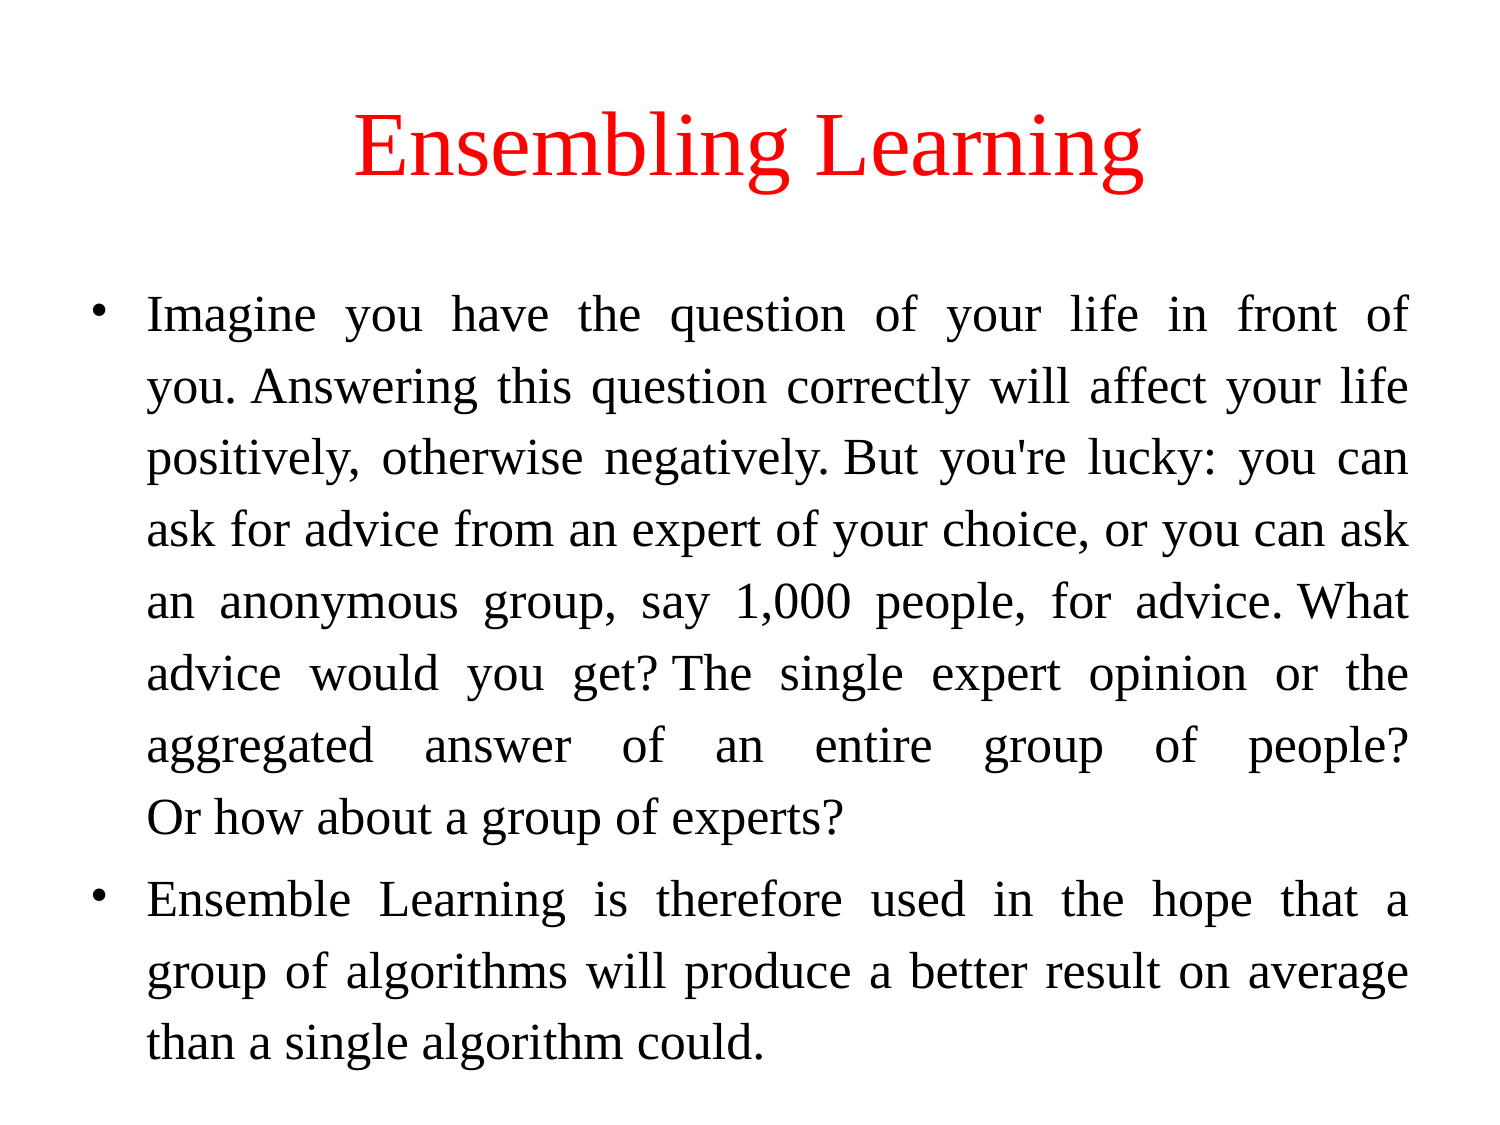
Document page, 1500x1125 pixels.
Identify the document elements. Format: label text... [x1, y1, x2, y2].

list Imagine you have the question of your life in front of you. Answering this question correctly will affect your life positively, otherwise negatively. But you're lucky: you can ask for advice from an expert of your choice, or you can ask an anonymous group, say 1,000 people, for advice. What advice would you get? The single expert opinion or the aggregated answer of an entire group of people? Or how about a group of experts? Ensemble Learning is therefore used in the hope that a group of algorithms will produce a better result on average than a single algorithm could. [75, 262, 1425, 1005]
title Ensembling Learning [75, 45, 1425, 233]
